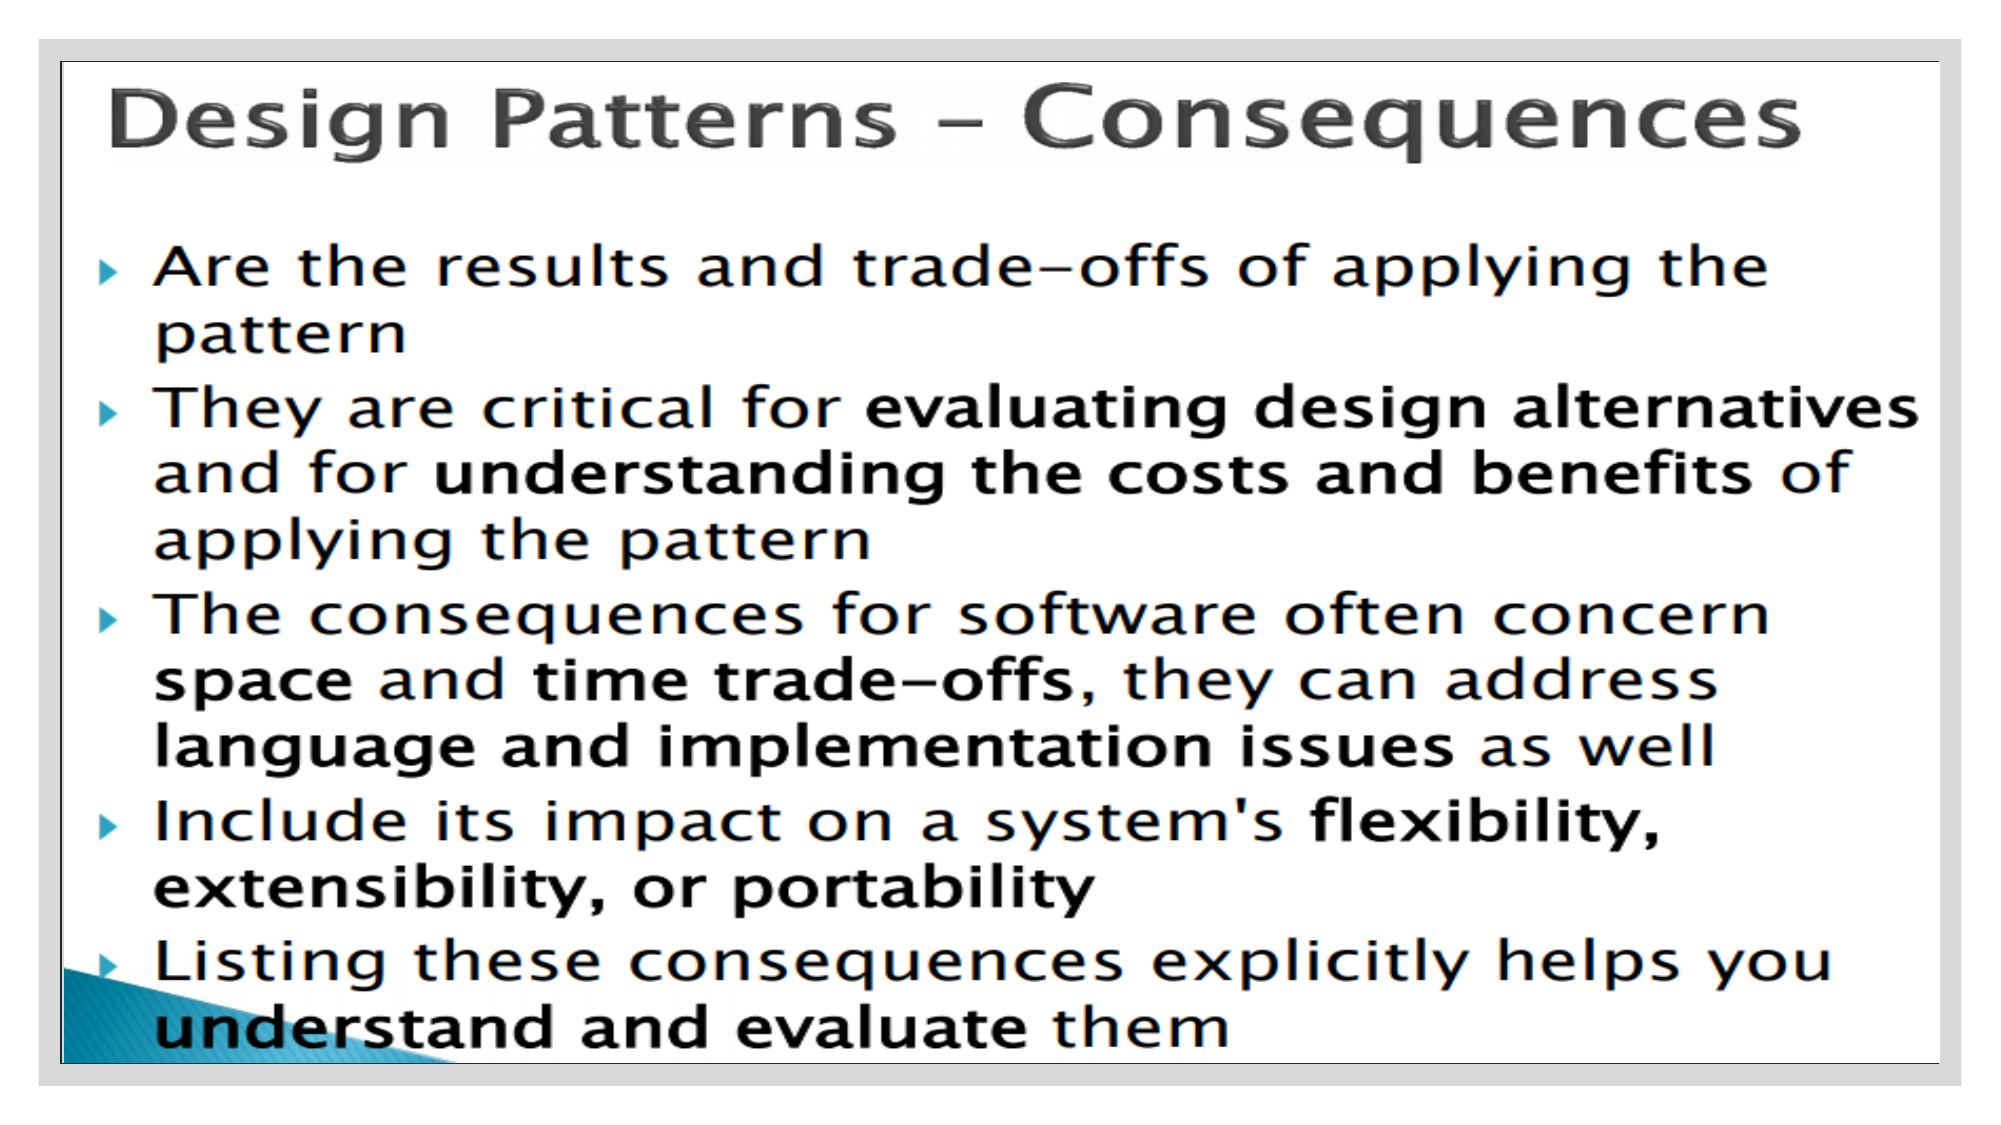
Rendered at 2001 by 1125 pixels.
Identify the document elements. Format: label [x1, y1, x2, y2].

picture [64, 62, 1940, 1063]
